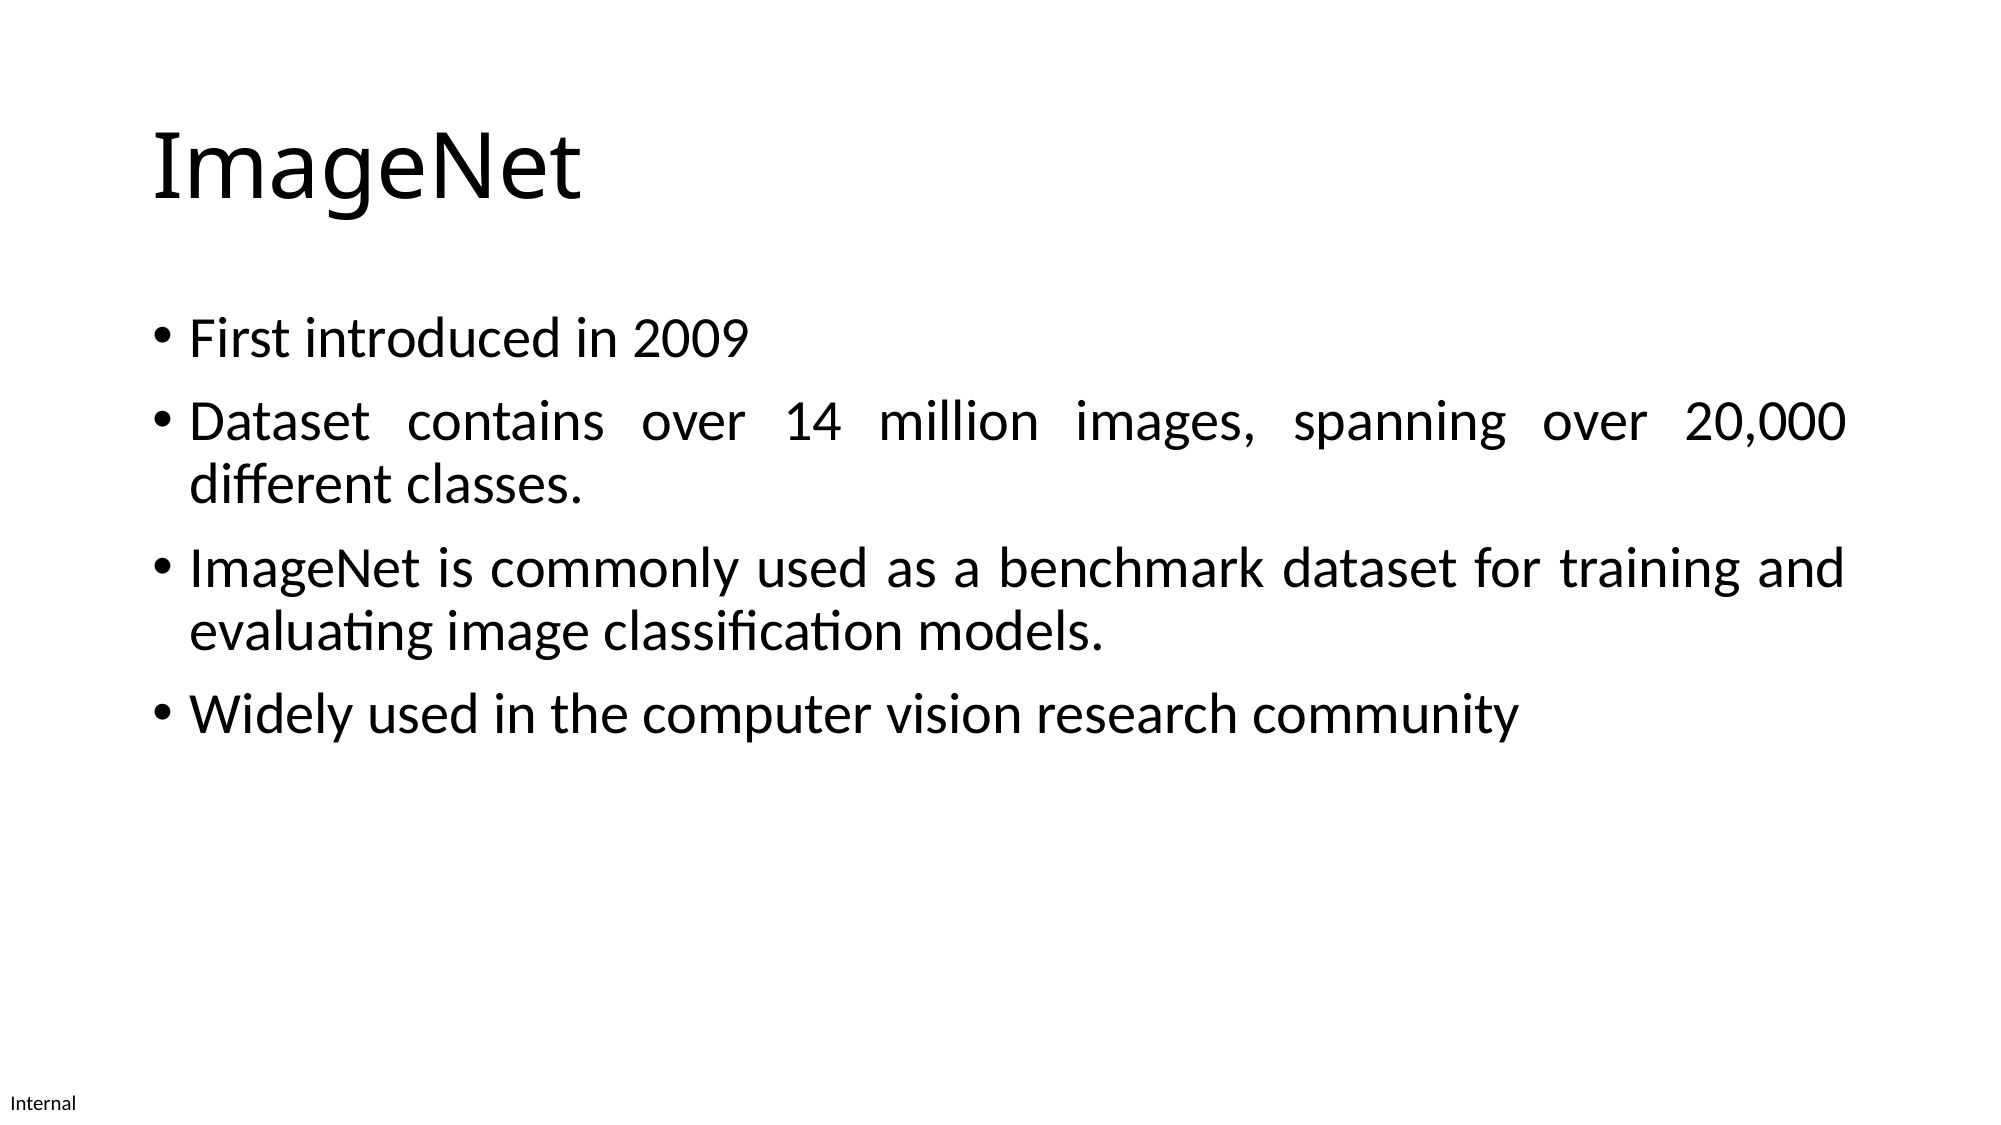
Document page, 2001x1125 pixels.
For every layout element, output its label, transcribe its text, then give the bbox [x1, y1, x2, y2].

list First introduced in 2009 Dataset contains over 14 million images, spanning over 20,000 different classes. ImageNet is commonly used as a benchmark dataset for training and evaluating image classification models. Widely used in the computer vision research community [137, 299, 1863, 1066]
title ImageNet [137, 59, 1863, 278]
